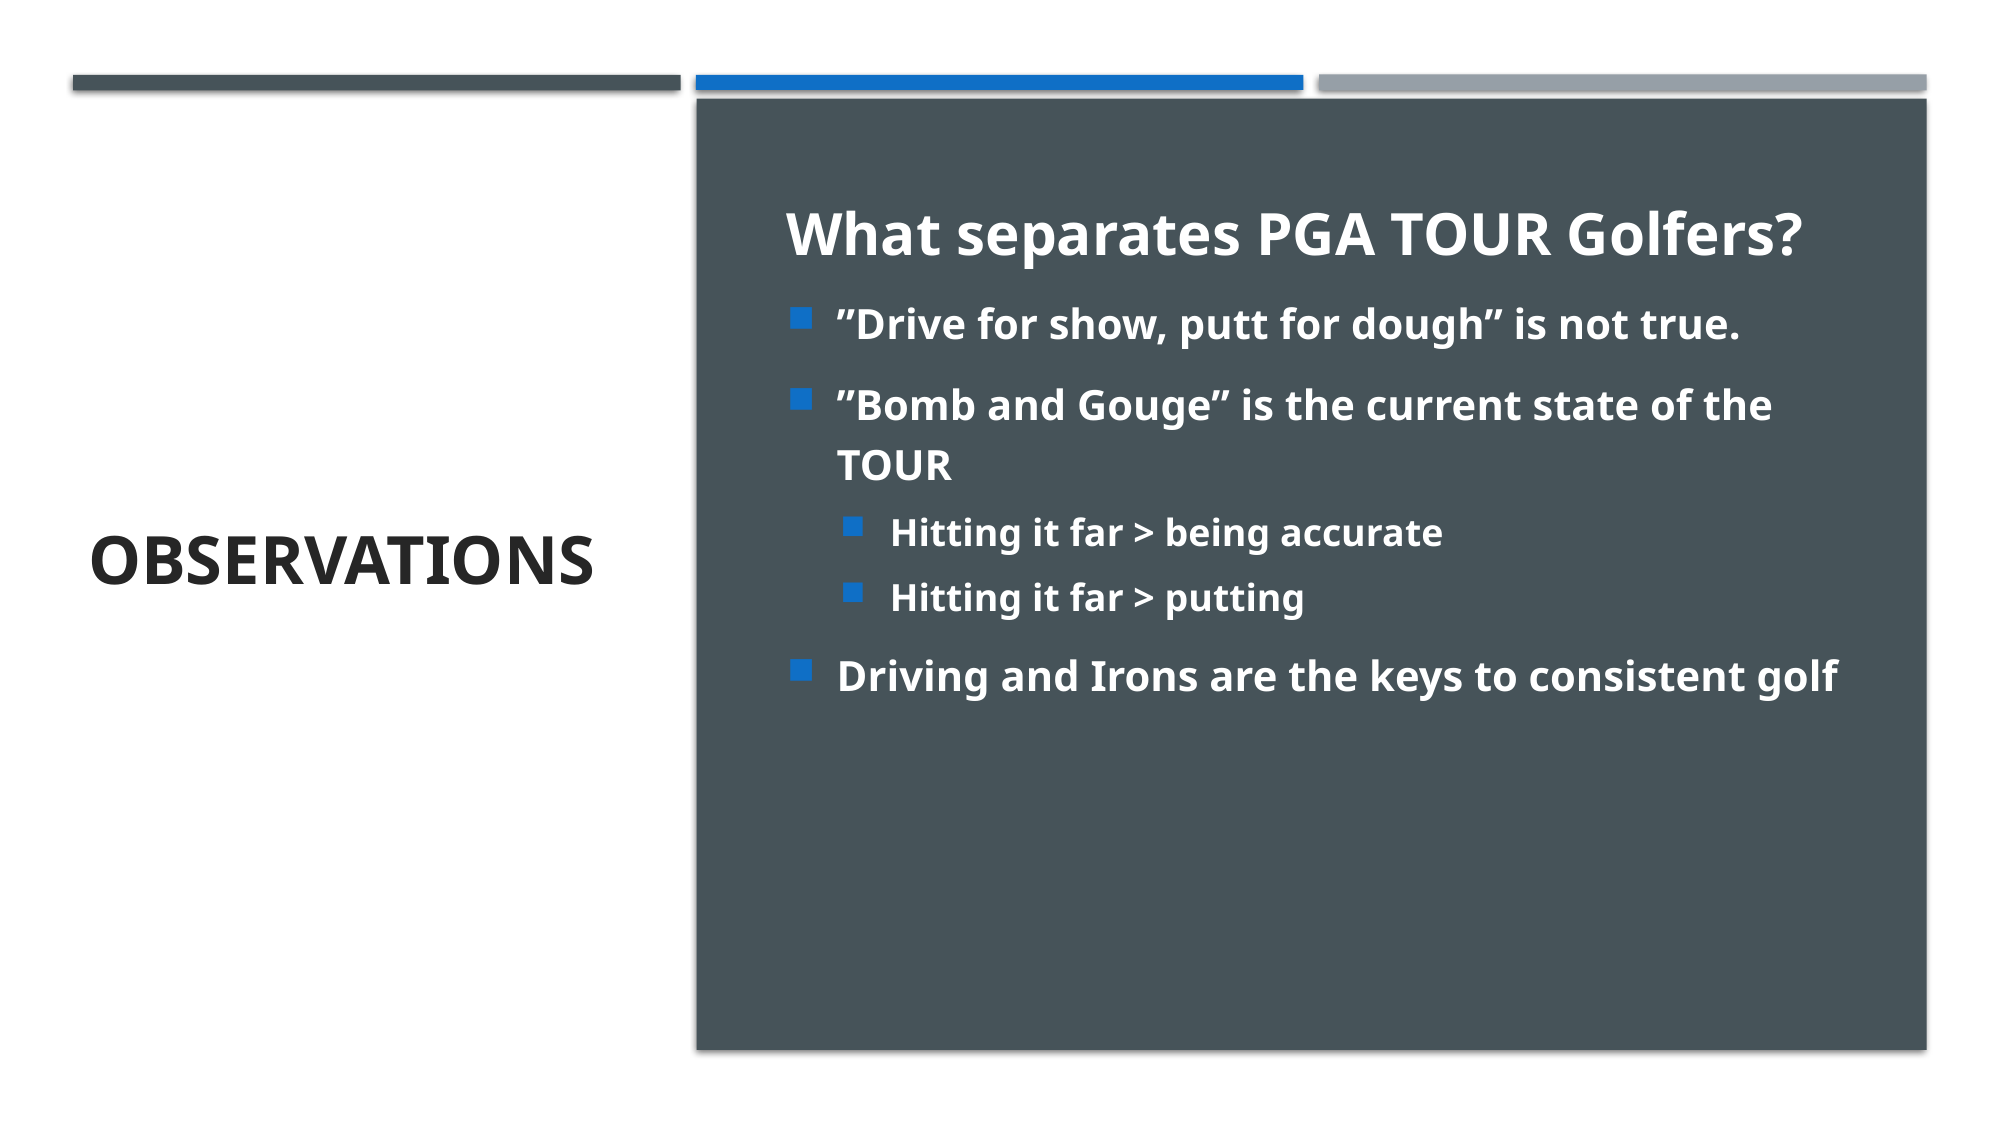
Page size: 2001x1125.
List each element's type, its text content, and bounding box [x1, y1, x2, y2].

text_box [696, 98, 1928, 1051]
title Observations [73, 176, 656, 949]
list What separates PGA TOUR Golfers? ”Drive for show, putt for dough” is not true. ”Bomb and Gouge” is the current state of the TOUR Hitting it far > being accurate Hitting it far > putting Driving and Irons are the keys to consistent golf [771, 176, 1854, 949]
text_box [72, 74, 682, 92]
text_box [0, 0, 2000, 1125]
text_box [695, 74, 1304, 91]
text_box [1318, 73, 1928, 92]
